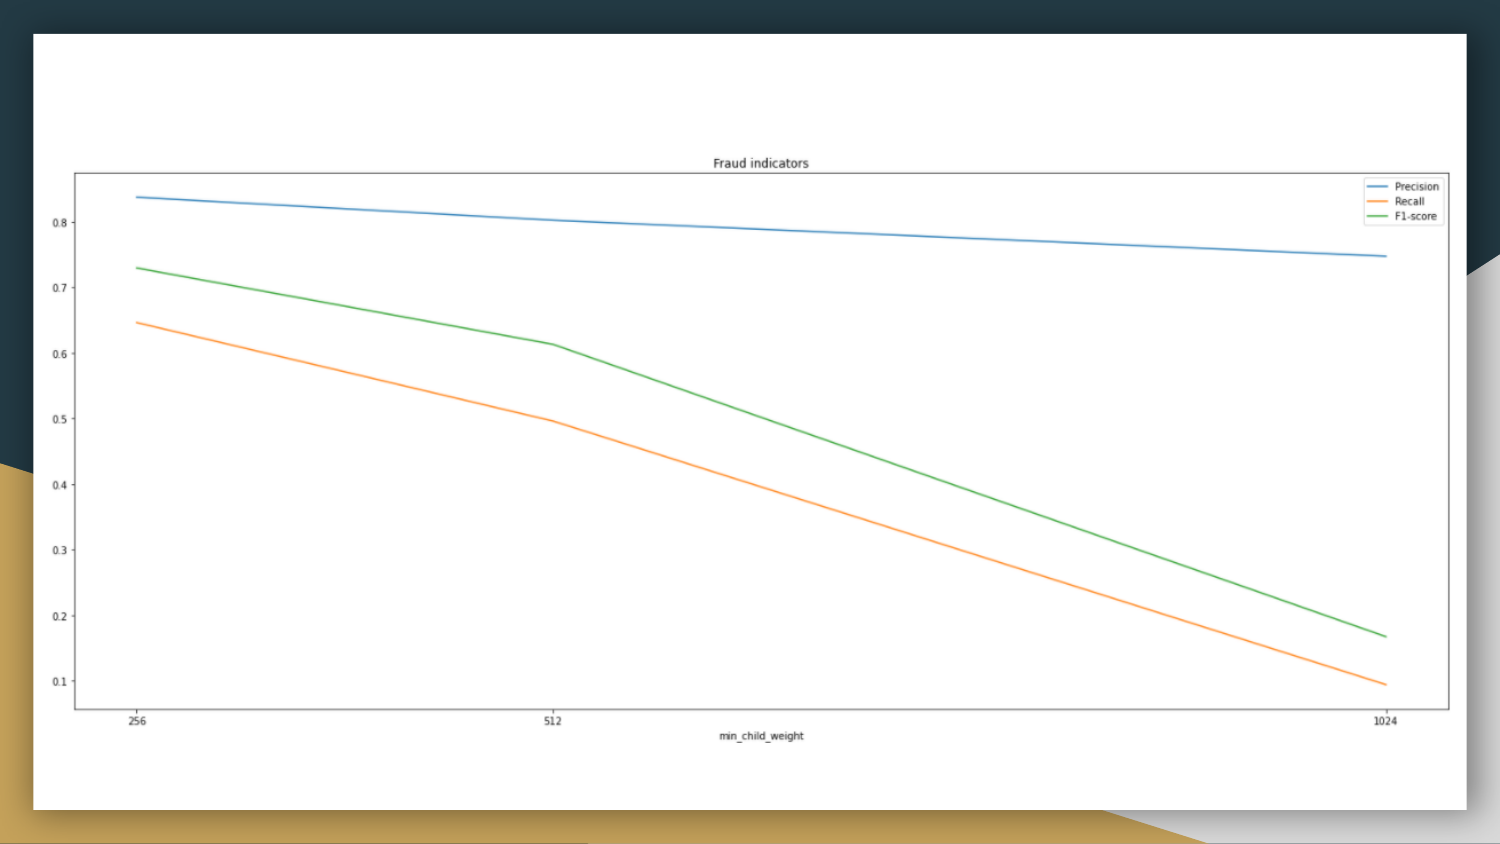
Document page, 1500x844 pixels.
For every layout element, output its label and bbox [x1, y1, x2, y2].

picture [46, 151, 1453, 744]
